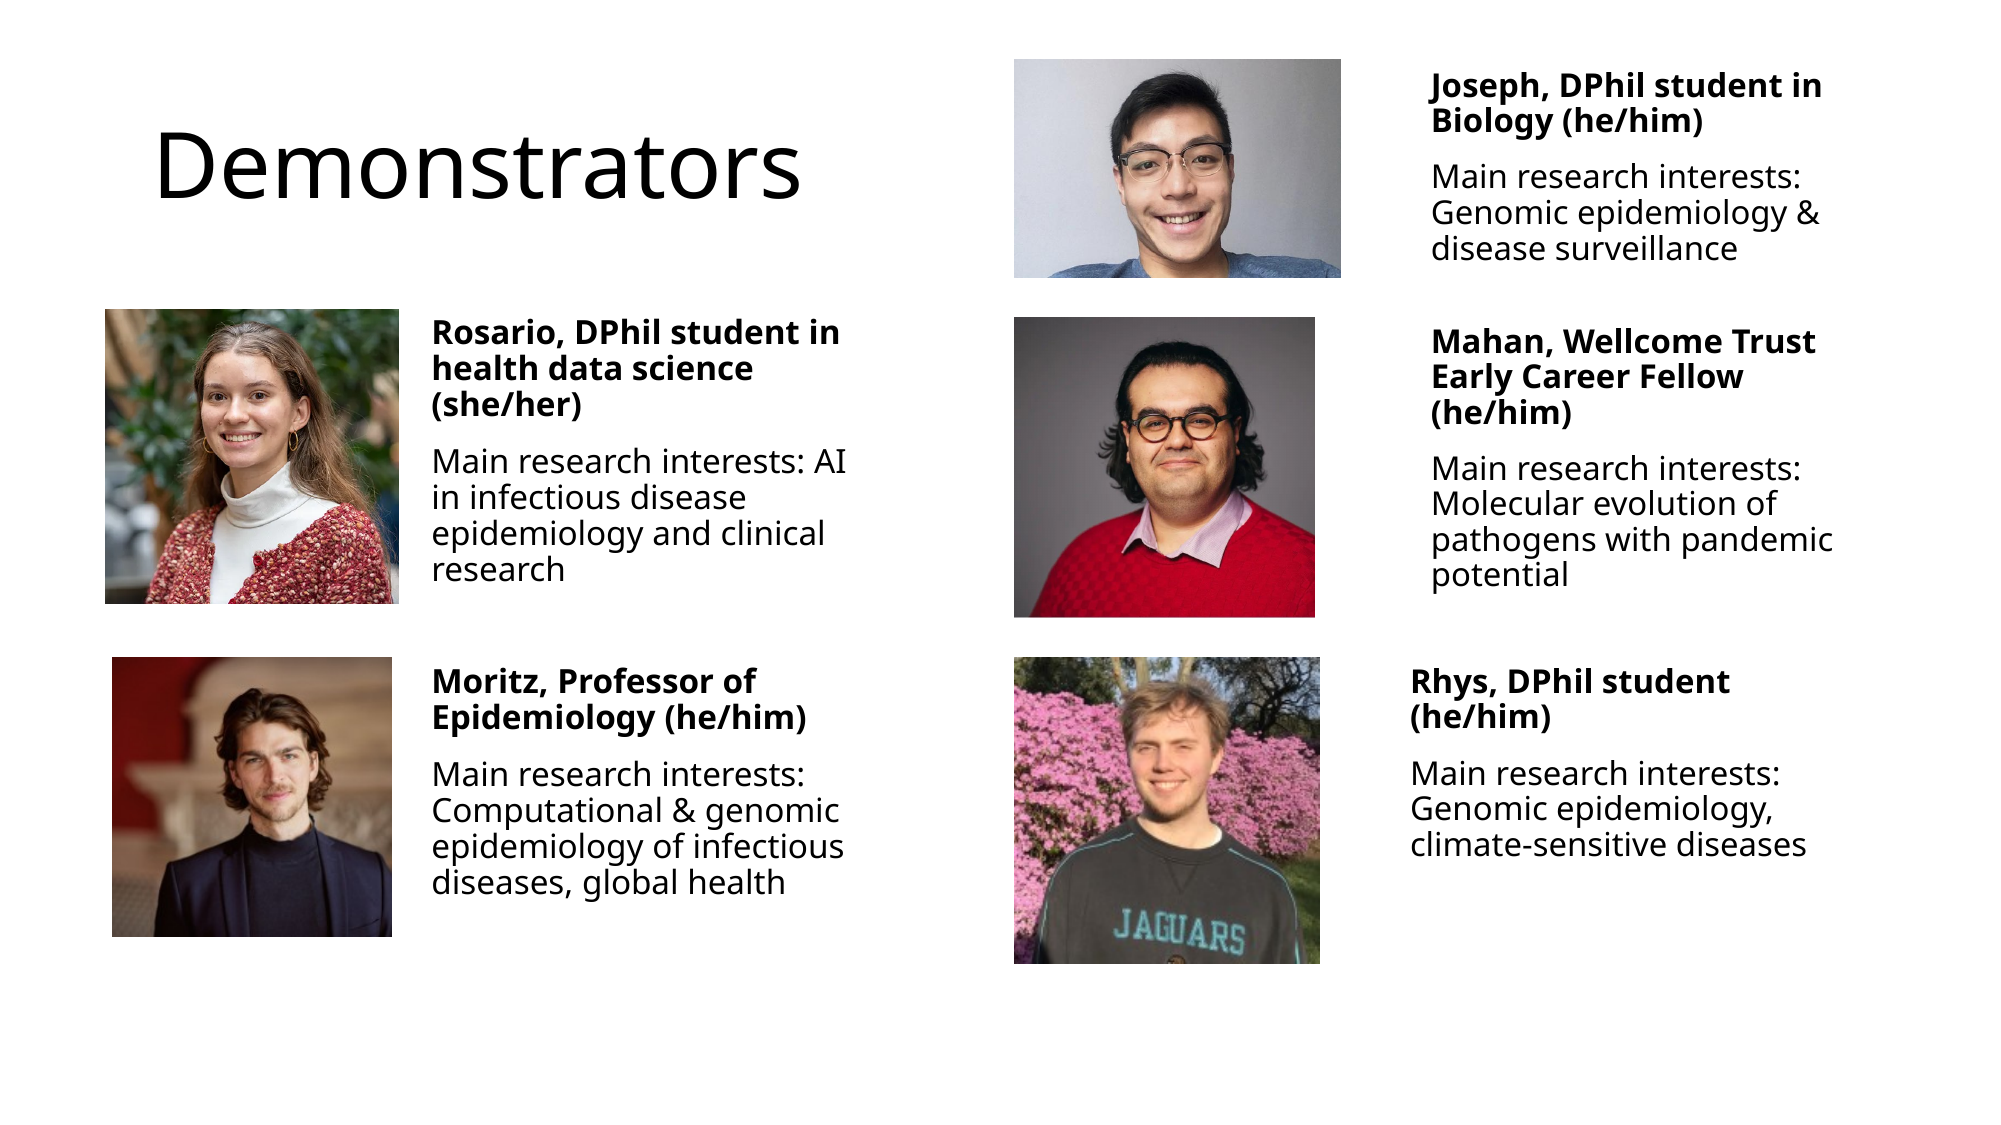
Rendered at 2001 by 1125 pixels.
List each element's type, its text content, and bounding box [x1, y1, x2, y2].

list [104, 309, 399, 604]
text_box Rosario, DPhil student in health data science (she/her) Main research interests: AI in infectious disease epidemiology and clinical research [416, 308, 892, 527]
picture [1014, 657, 1320, 964]
picture [1013, 317, 1315, 618]
picture [1014, 59, 1341, 278]
picture [112, 657, 392, 937]
text_box Mahan, Wellcome Trust Early Career Fellow (he/him) Main research interests: Molecular evolution of pathogens with pandemic potential [1415, 317, 1909, 604]
title Demonstrators [137, 59, 1014, 278]
text_box Moritz, Professor of Epidemiology (he/him) Main research interests: Computational & genomic epidemiology of infectious diseases, global health [416, 657, 875, 937]
text_box Rhys, DPhil student (he/him) Main research interests: Genomic epidemiology, climate-sensitive diseases [1395, 657, 1888, 872]
text_box Joseph, DPhil student in Biology (he/him) Main research interests: Genomic epidemiology & disease surveillance [1415, 61, 1909, 276]
title Demonstrators [1341, 59, 1863, 278]
